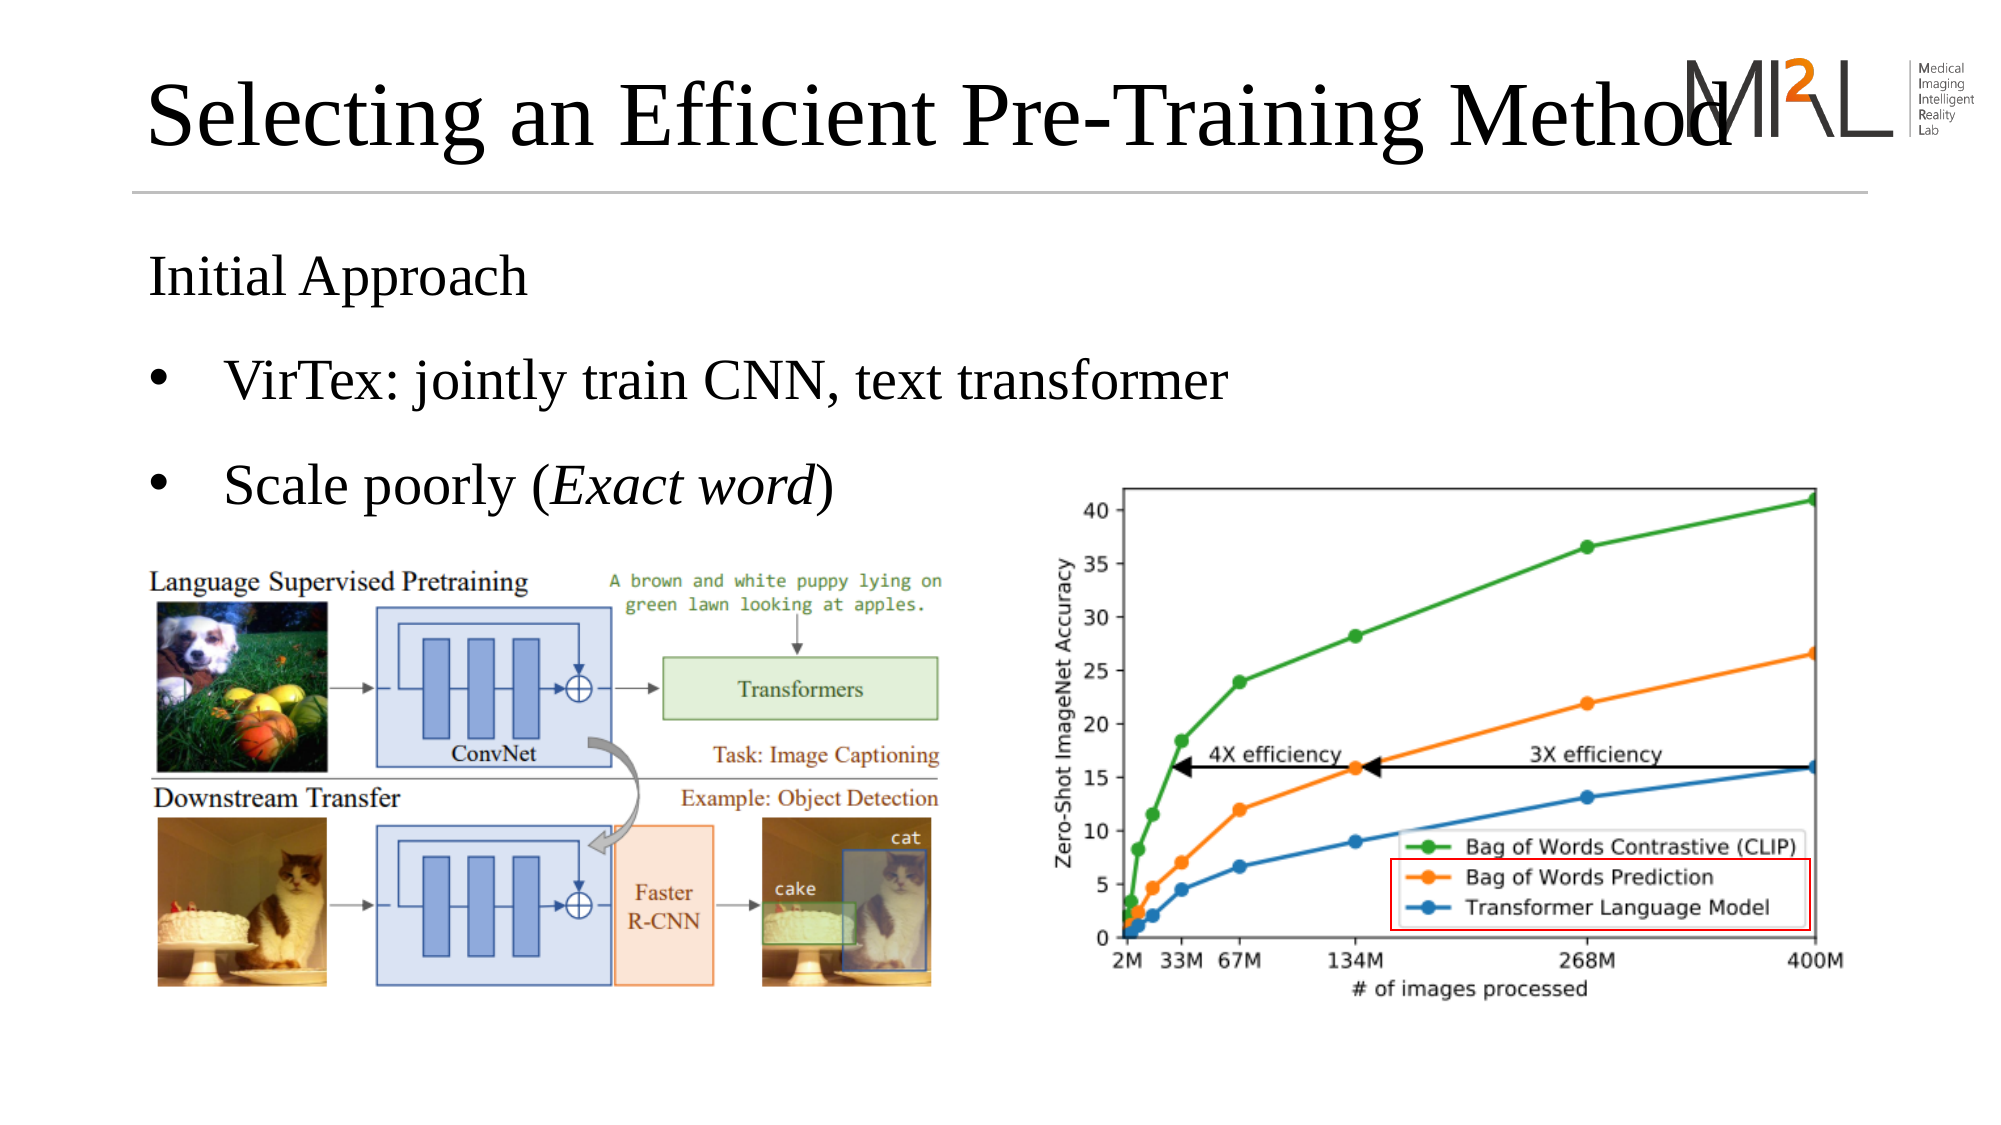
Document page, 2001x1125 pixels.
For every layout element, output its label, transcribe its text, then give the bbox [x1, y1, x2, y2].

text_box Initial Approach VirTex: jointly train CNN, text transformer Scale poorly (Exact word) [133, 194, 1868, 629]
picture [1687, 58, 1974, 137]
text_box Selecting an Efficient Pre-Training Method [130, 46, 1868, 171]
picture [1051, 467, 1855, 1019]
picture [133, 562, 955, 992]
